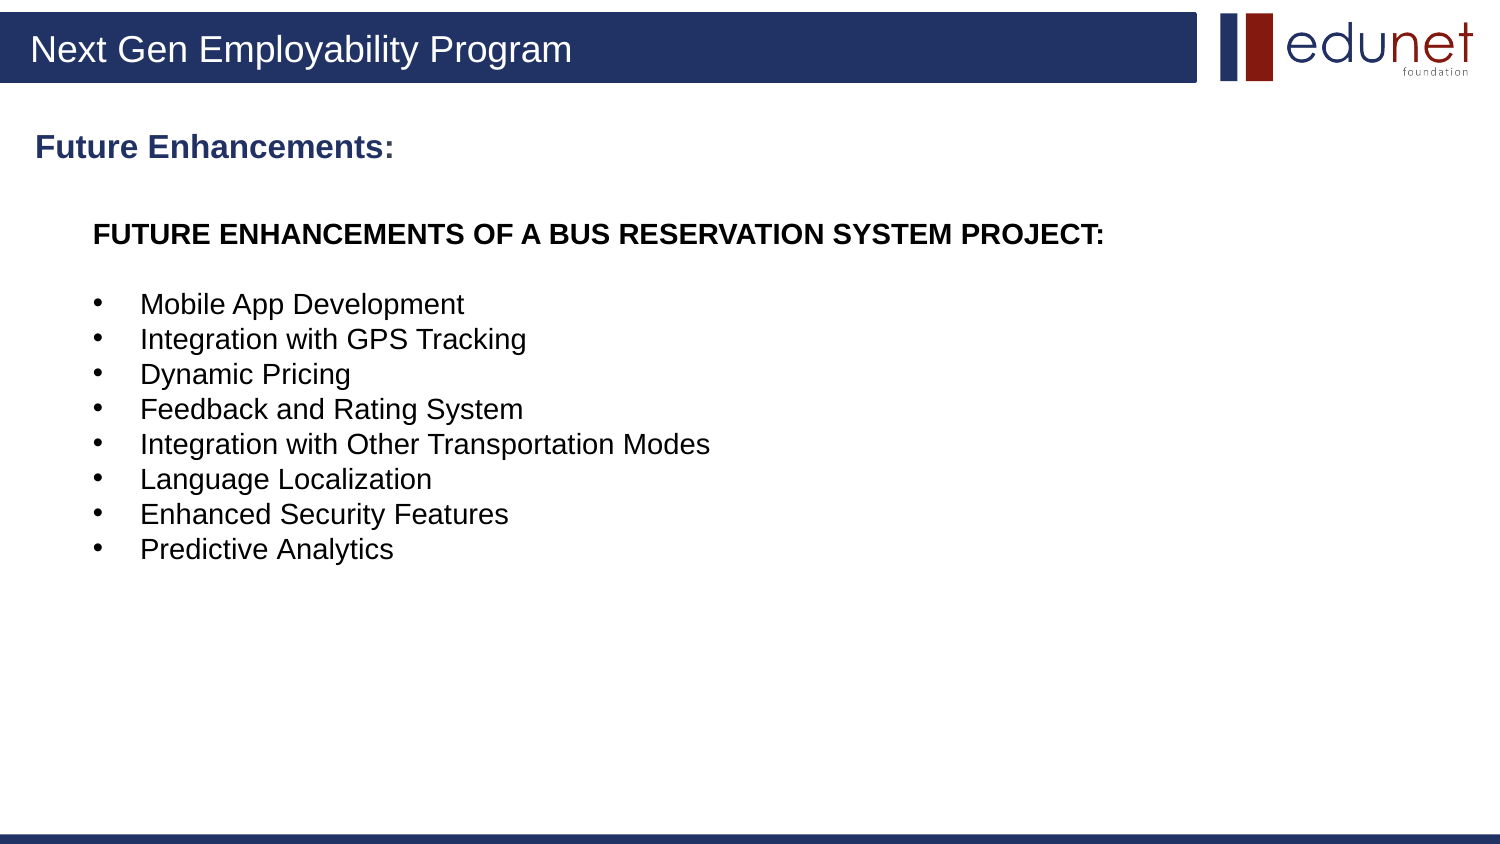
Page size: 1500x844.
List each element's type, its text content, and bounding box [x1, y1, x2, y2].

text_box FUTURE ENHANCEMENTS OF A BUS RESERVATION SYSTEM PROJECT: Mobile App Development Integration with GPS Tracking Dynamic Pricing Feedback and Rating System Integration with Other Transportation Modes Language Localization Enhanced Security Features Predictive Analytics [78, 207, 1121, 573]
title Future Enhancements: [35, 118, 1417, 208]
picture [1279, 14, 1482, 83]
